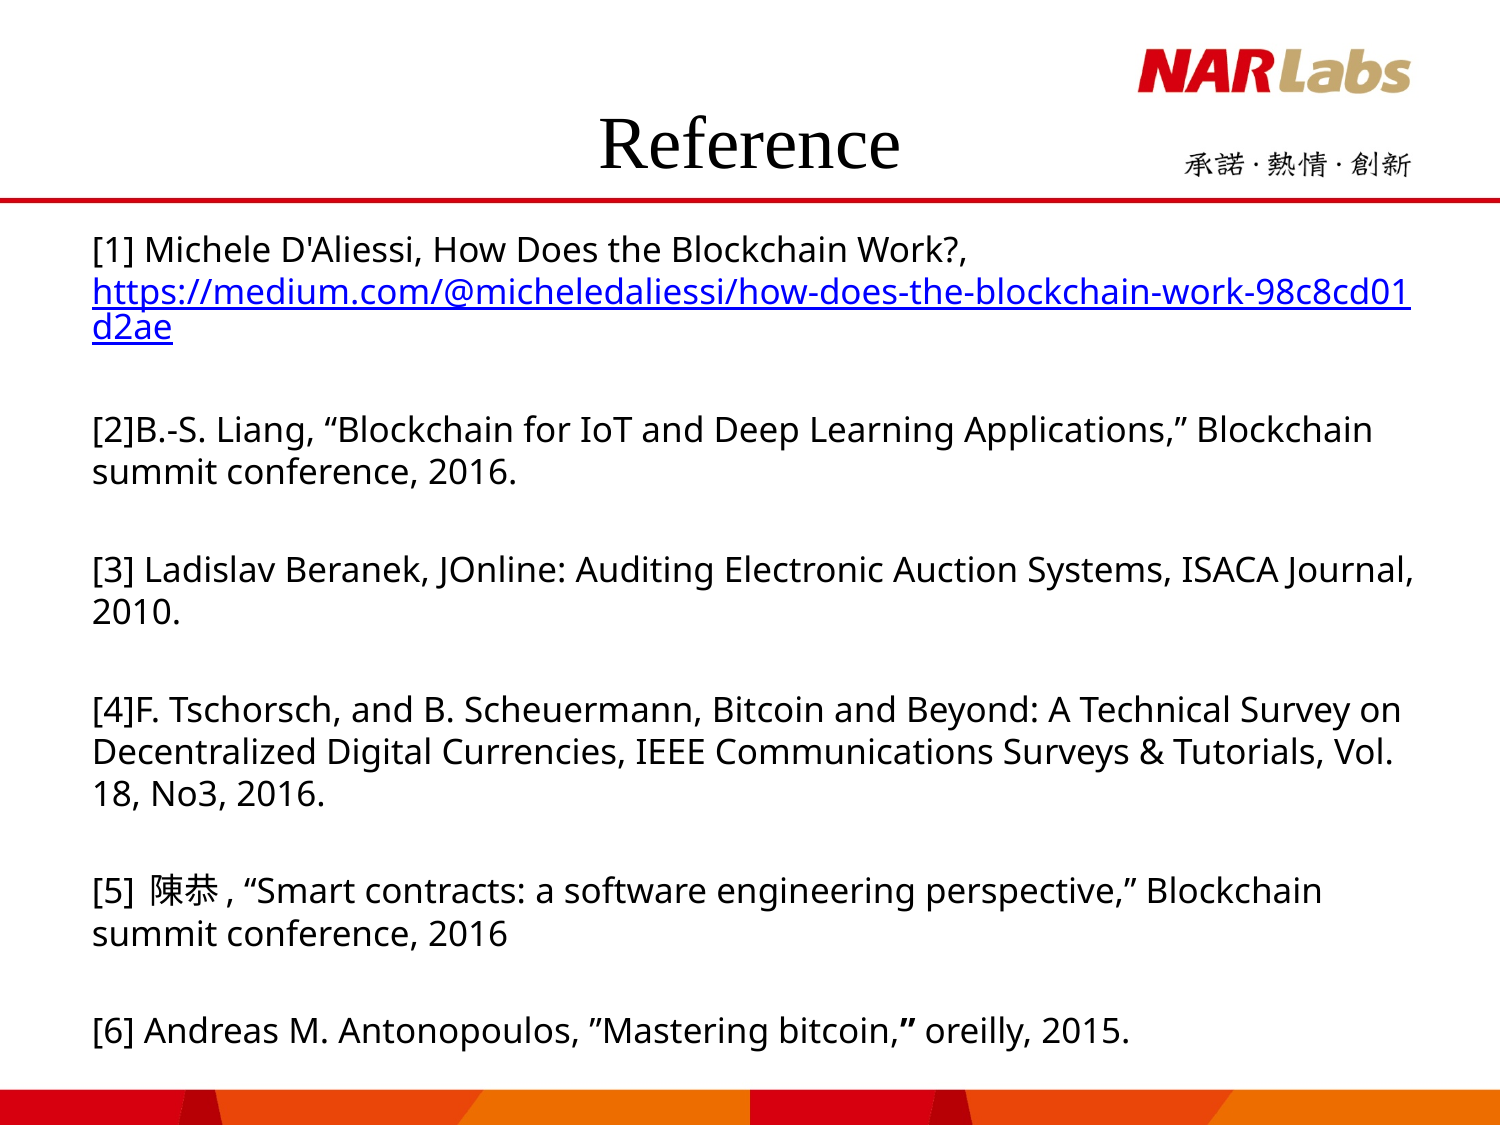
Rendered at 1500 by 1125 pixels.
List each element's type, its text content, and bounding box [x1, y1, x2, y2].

title Reference [75, 45, 1425, 233]
list [1] Michele D'Aliessi, How Does the Blockchain Work?, https://medium.com/@micheledaliessi/how-does-the-blockchain-work-98c8cd01d2ae [2]B.-S. Liang, “Blockchain for IoT and Deep Learning Applications,” Blockchain summit conference, 2016. [3] Ladislav Beranek, JOnline: Auditing Electronic Auction Systems, ISACA Journal, 2010. [4]F. Tschorsch, and B. Scheuermann, Bitcoin and Beyond: A Technical Survey on Decentralized Digital Currencies, IEEE Communications Surveys & Tutorials, Vol. 18, No3, 2016. [5] 陳恭, “Smart contracts: a software engineering perspective,” Blockchain summit conference, 2016 [6] Andreas M. Antonopoulos, ”Mastering bitcoin,” oreilly, 2015. [76, 219, 1432, 1024]
picture [0, 0, 1500, 1125]
